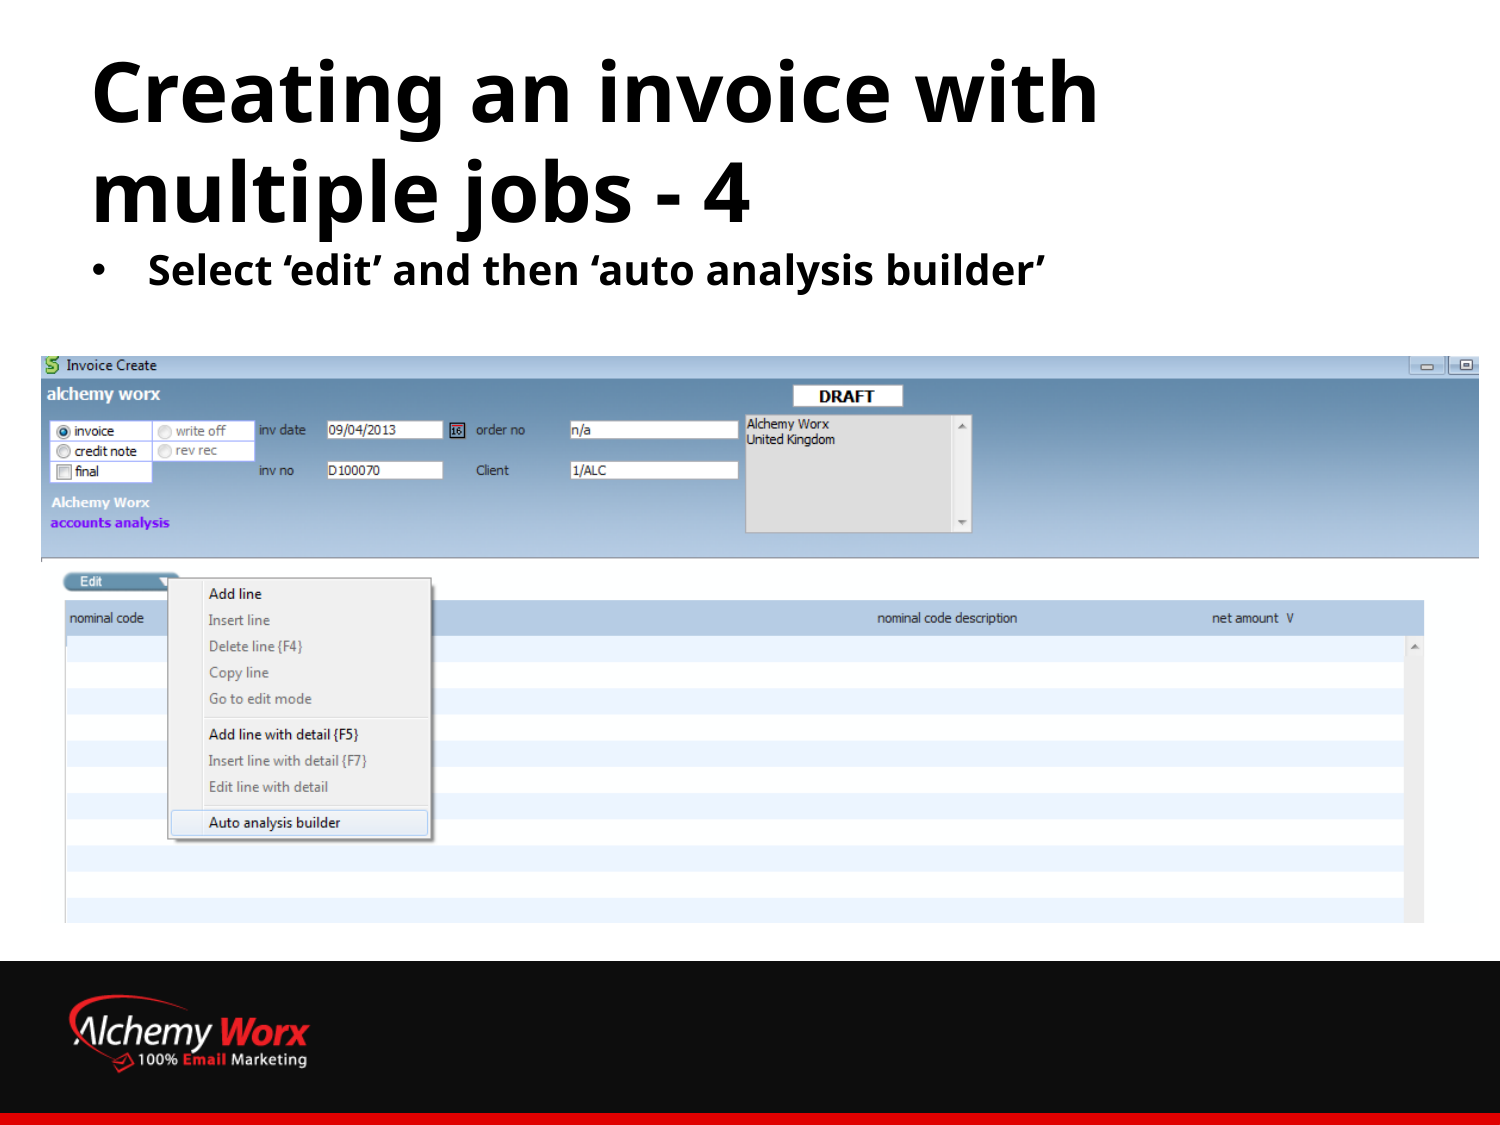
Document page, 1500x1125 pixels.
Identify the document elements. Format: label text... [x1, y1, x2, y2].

picture [40, 355, 1480, 924]
list Select ‘edit’ and then ‘auto analysis builder’ [76, 207, 1424, 354]
title Creating an invoice with multiple jobs - 4 [74, 44, 1426, 233]
picture [41, 975, 339, 1094]
